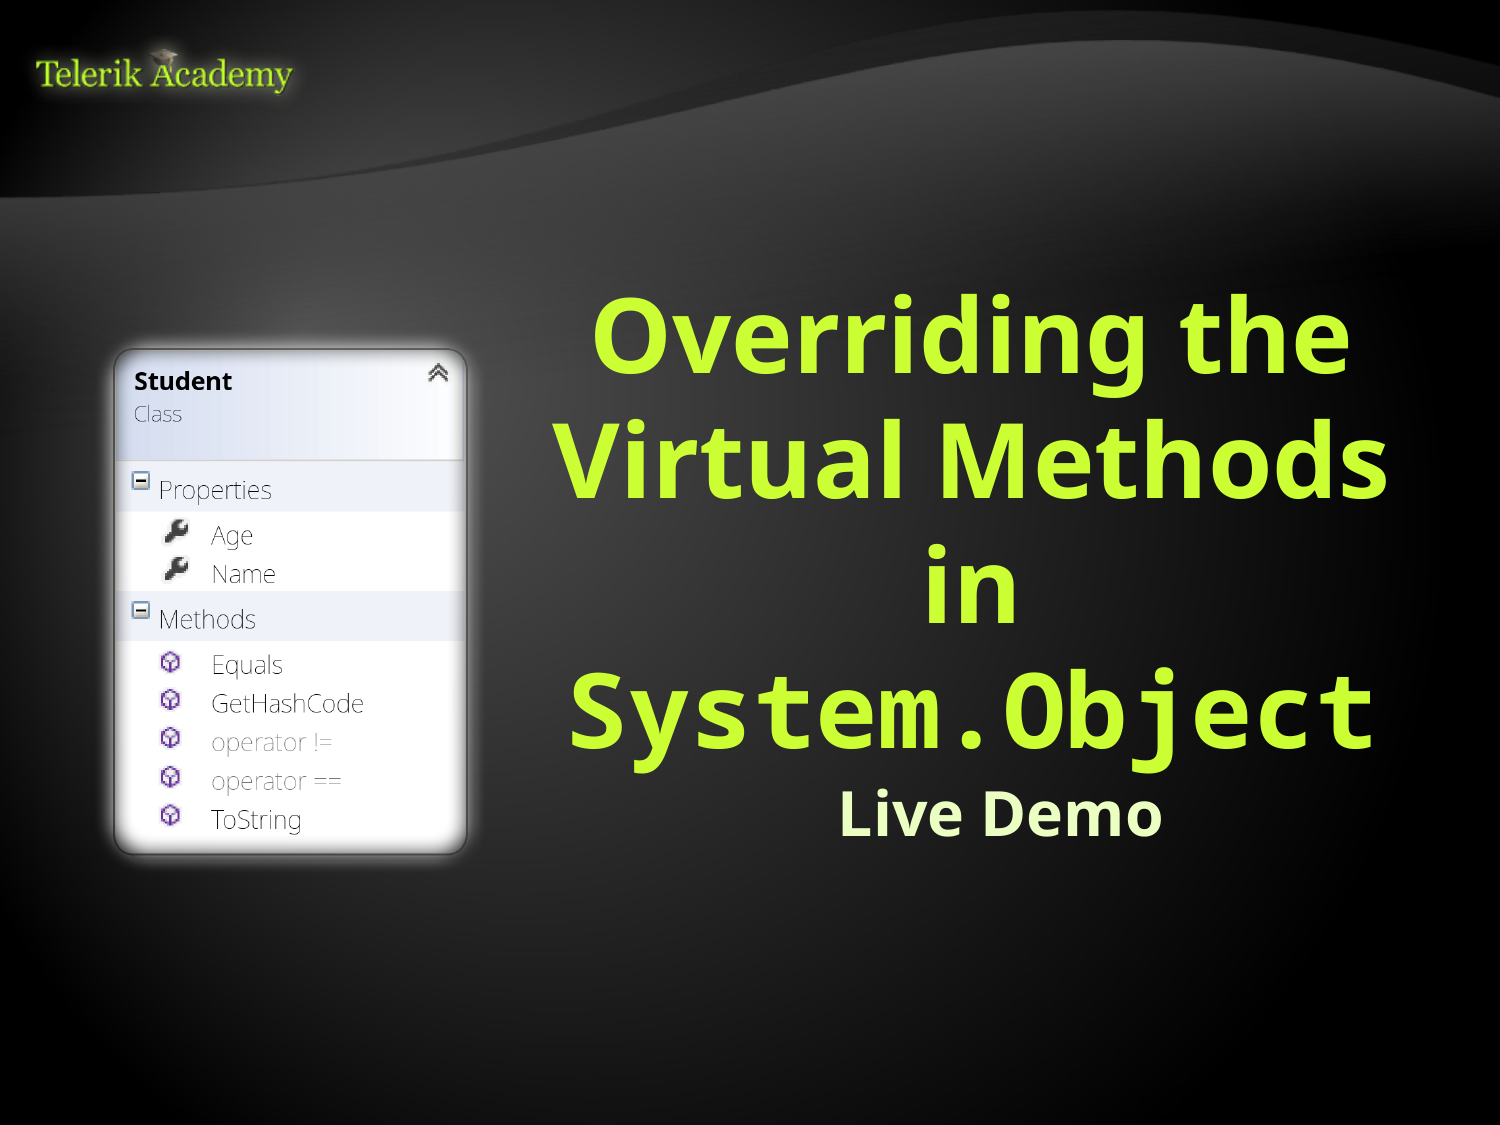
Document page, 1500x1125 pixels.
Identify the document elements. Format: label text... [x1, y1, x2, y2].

picture [0, 0, 1500, 1125]
title Overriding the Virtual Methods in System.Object [518, 328, 1425, 710]
list Live Demo [584, 762, 1360, 850]
